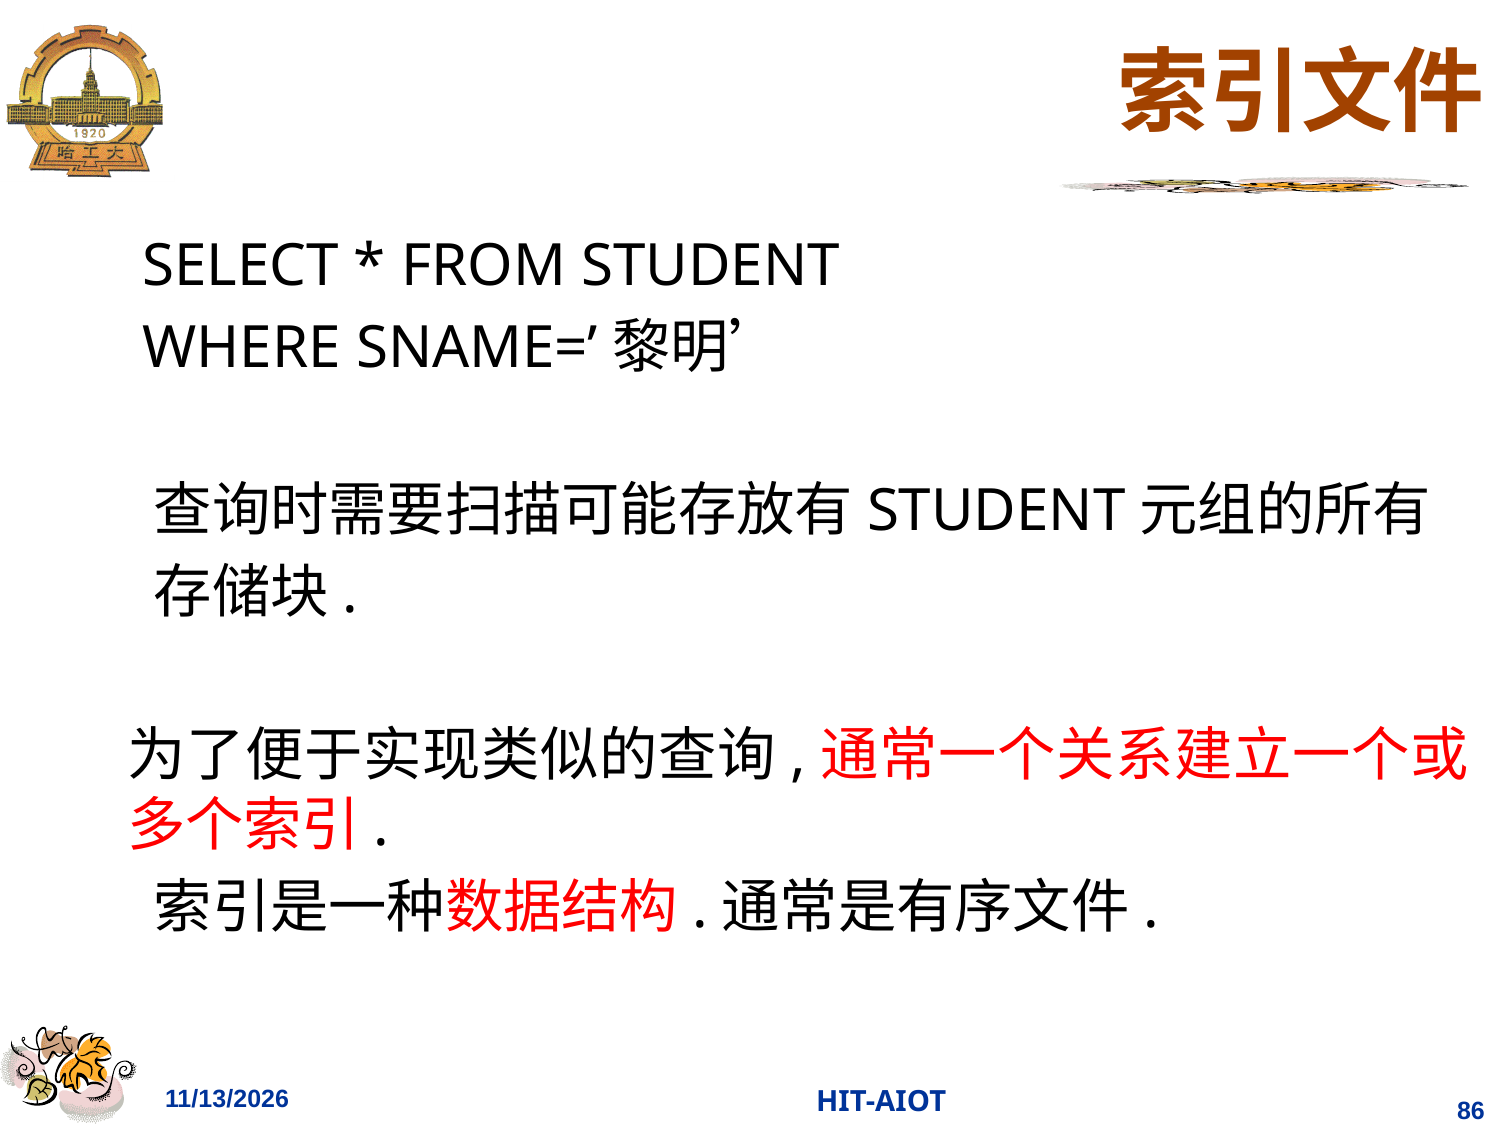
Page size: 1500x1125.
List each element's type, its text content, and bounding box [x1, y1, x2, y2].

footer HIT-AIOT [524, 1074, 1238, 1125]
picture [0, 24, 175, 182]
text_box SELECT * FROM STUDENT WHERE SNAME=’黎明’ 查询时需要扫描可能存放有STUDENT元组的所有 存储块. 为了便于实现类似的查询,通常一个关系建立一个或多个索引. 索引是一种数据结构.通常是有序文件. [112, 219, 1484, 1029]
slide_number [149, 1074, 413, 1125]
slide_number 86 [1437, 1087, 1500, 1125]
title 索引文件 [162, 0, 1500, 176]
